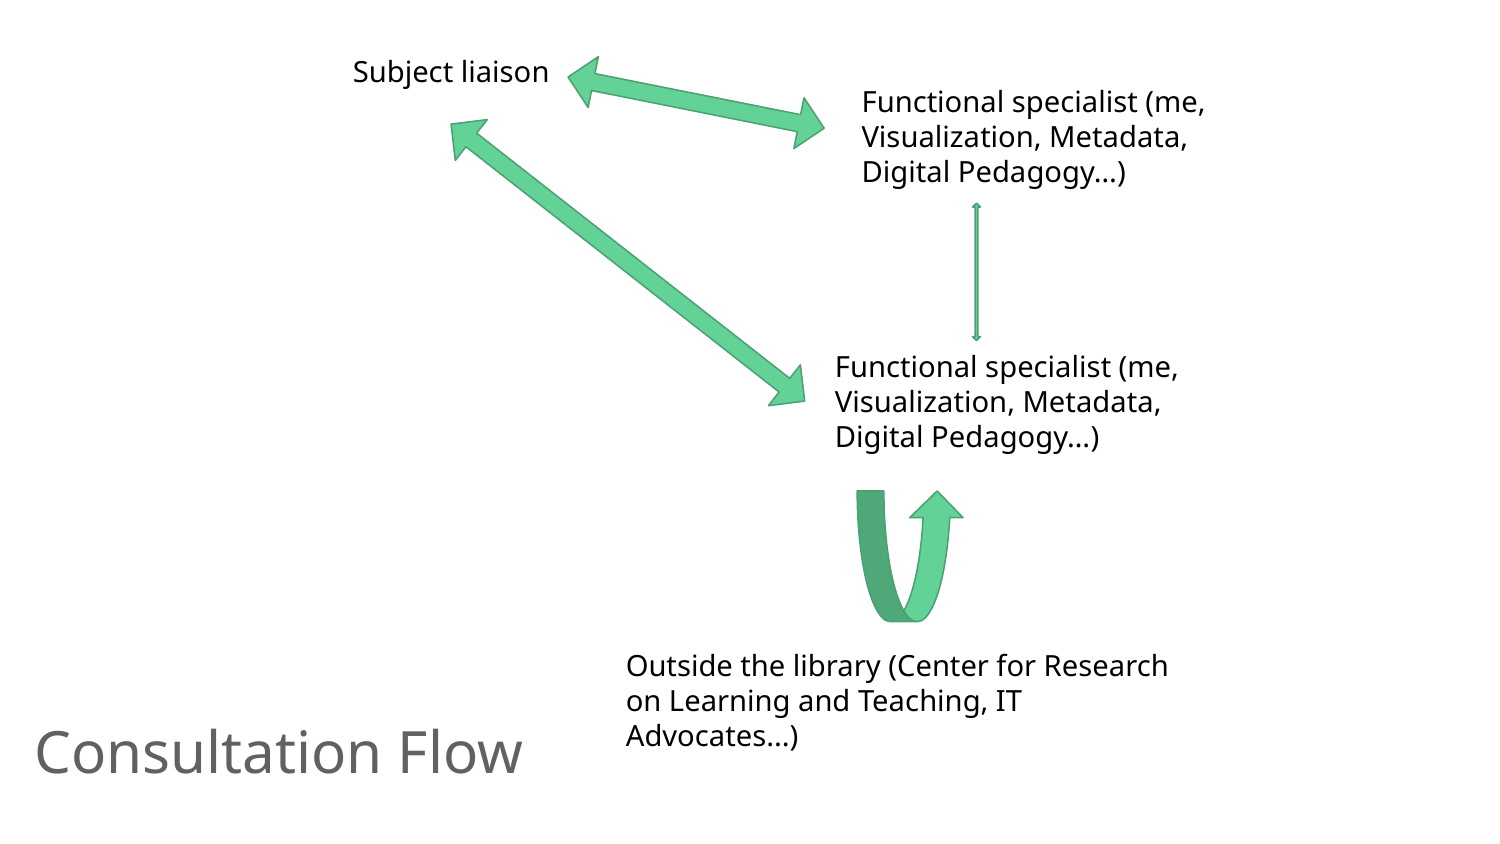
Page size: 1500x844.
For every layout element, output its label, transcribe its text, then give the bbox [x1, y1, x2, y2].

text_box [337, 37, 1237, 738]
title Consultation Flow [19, 700, 657, 795]
